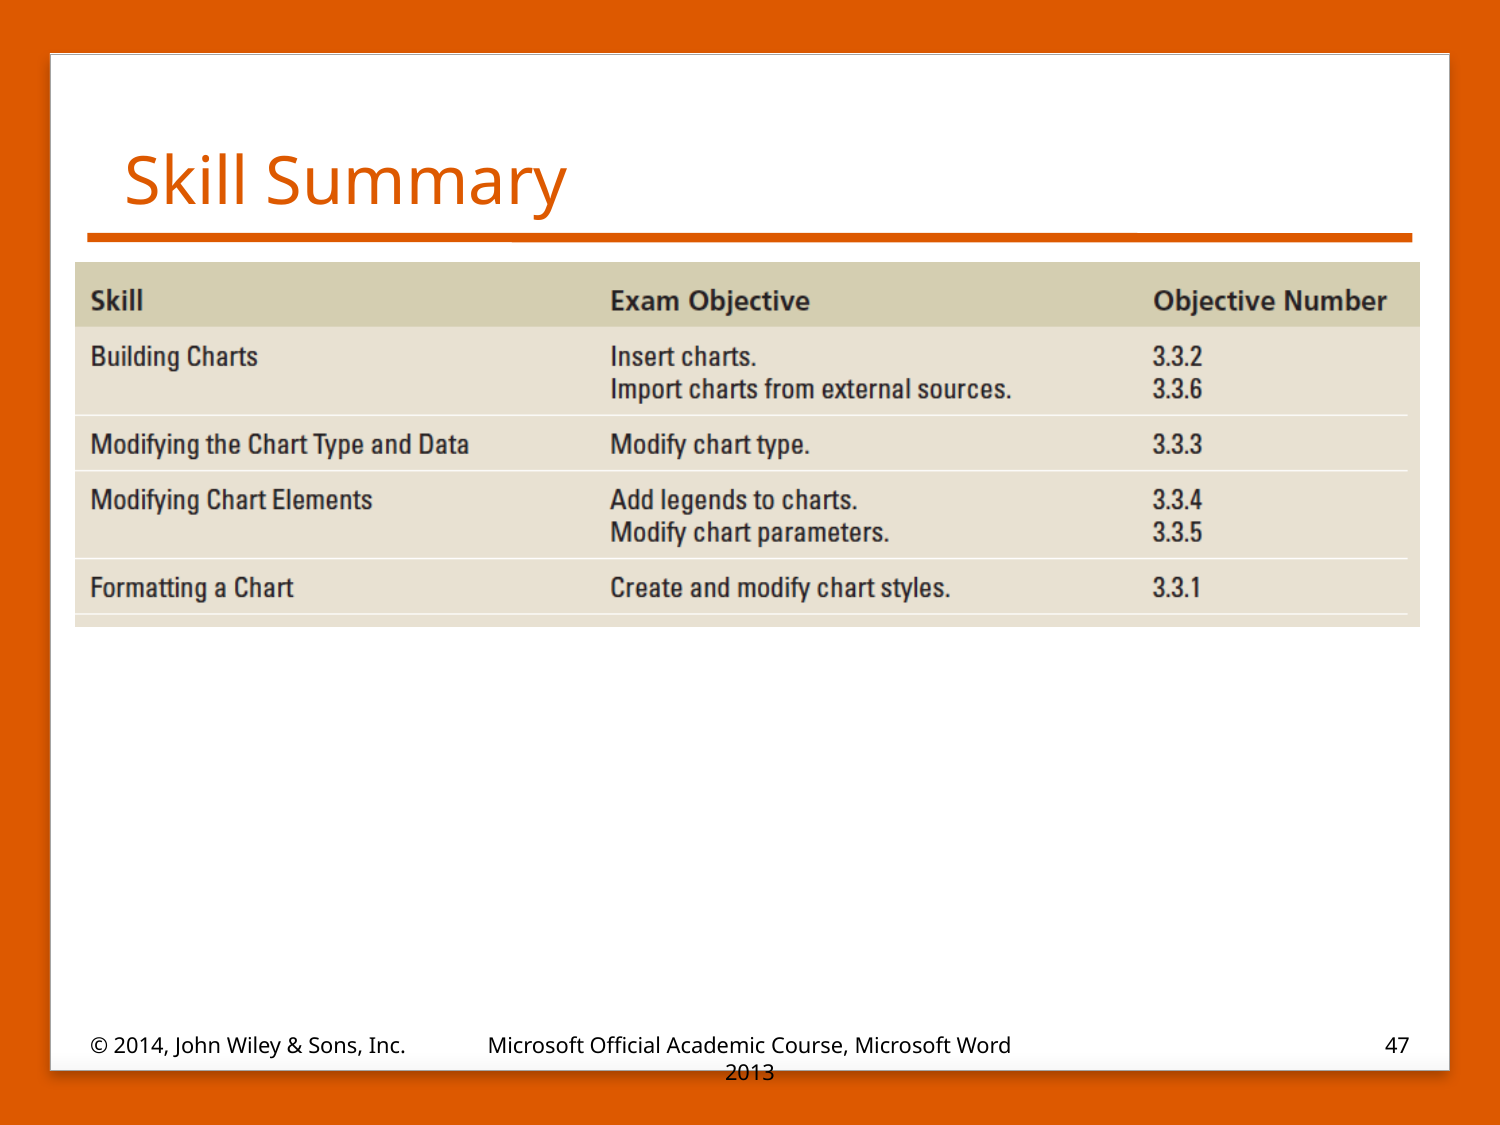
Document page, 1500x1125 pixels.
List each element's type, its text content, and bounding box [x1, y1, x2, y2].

slide_number © 2014, John Wiley & Sons, Inc. [74, 1024, 426, 1103]
title Skill Summary [74, 74, 1426, 226]
slide_number 47 [1074, 1024, 1426, 1103]
picture [74, 262, 1420, 627]
footer Microsoft Official Academic Course, Microsoft Word 2013 [449, 1024, 1051, 1103]
